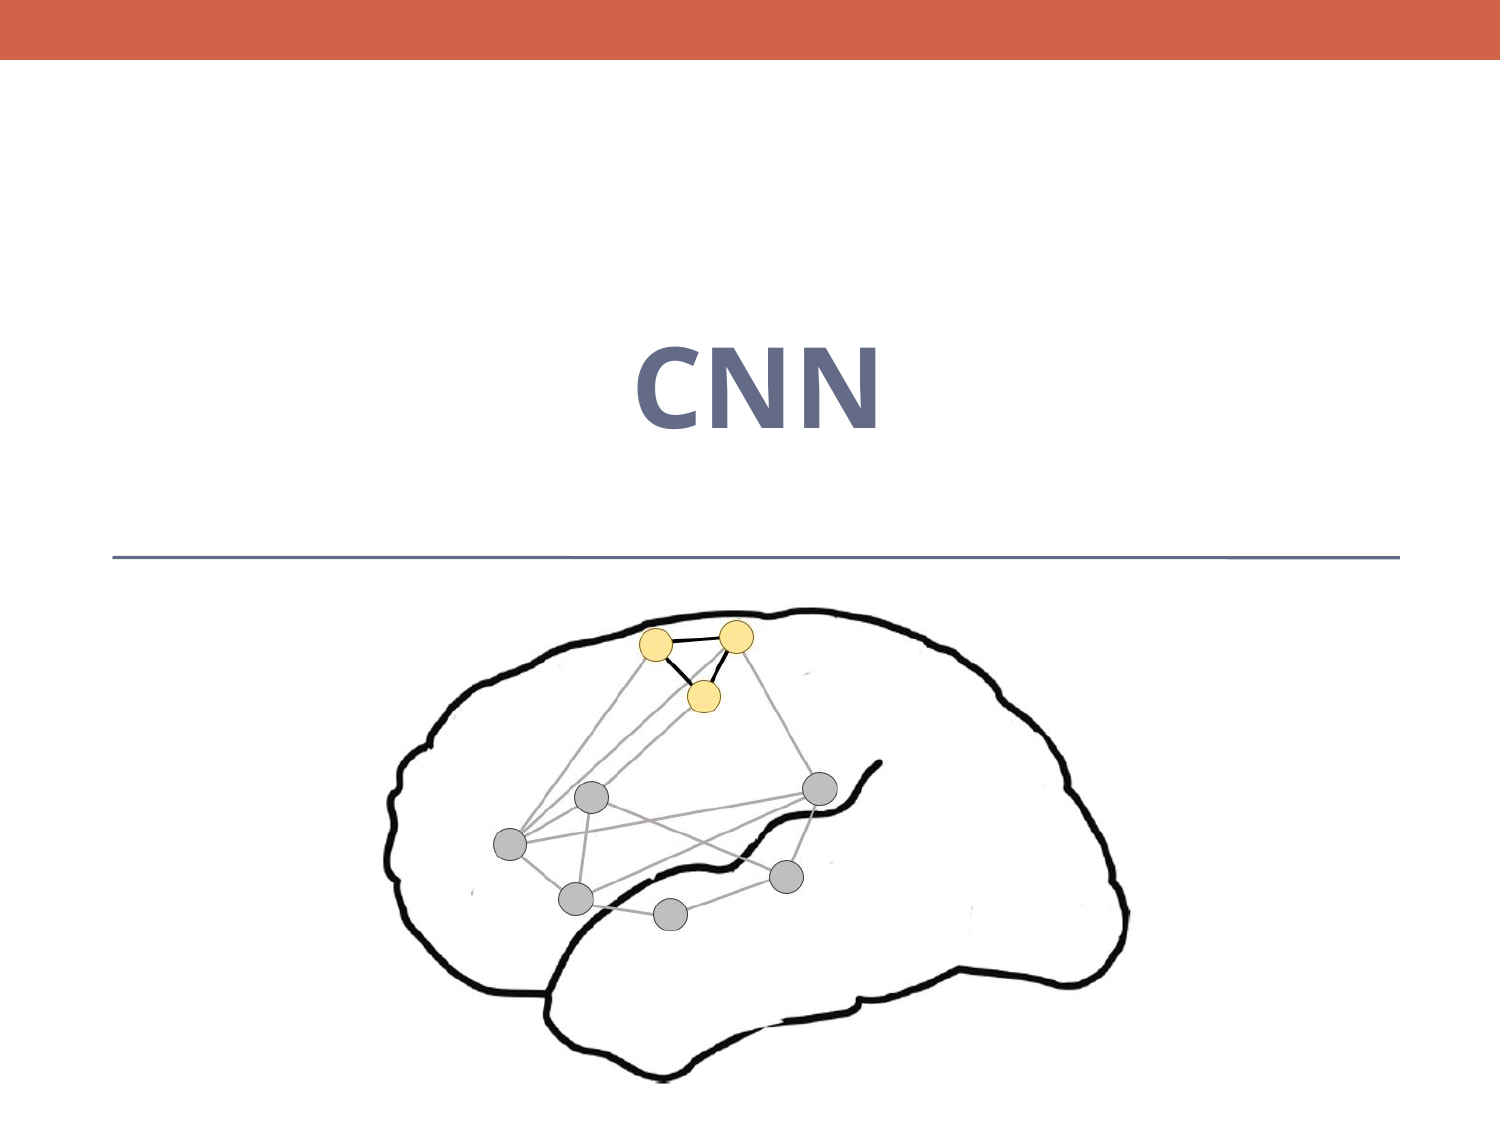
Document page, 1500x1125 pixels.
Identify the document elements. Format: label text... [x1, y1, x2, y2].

picture [349, 565, 1154, 1101]
title CNN [116, 224, 1400, 542]
